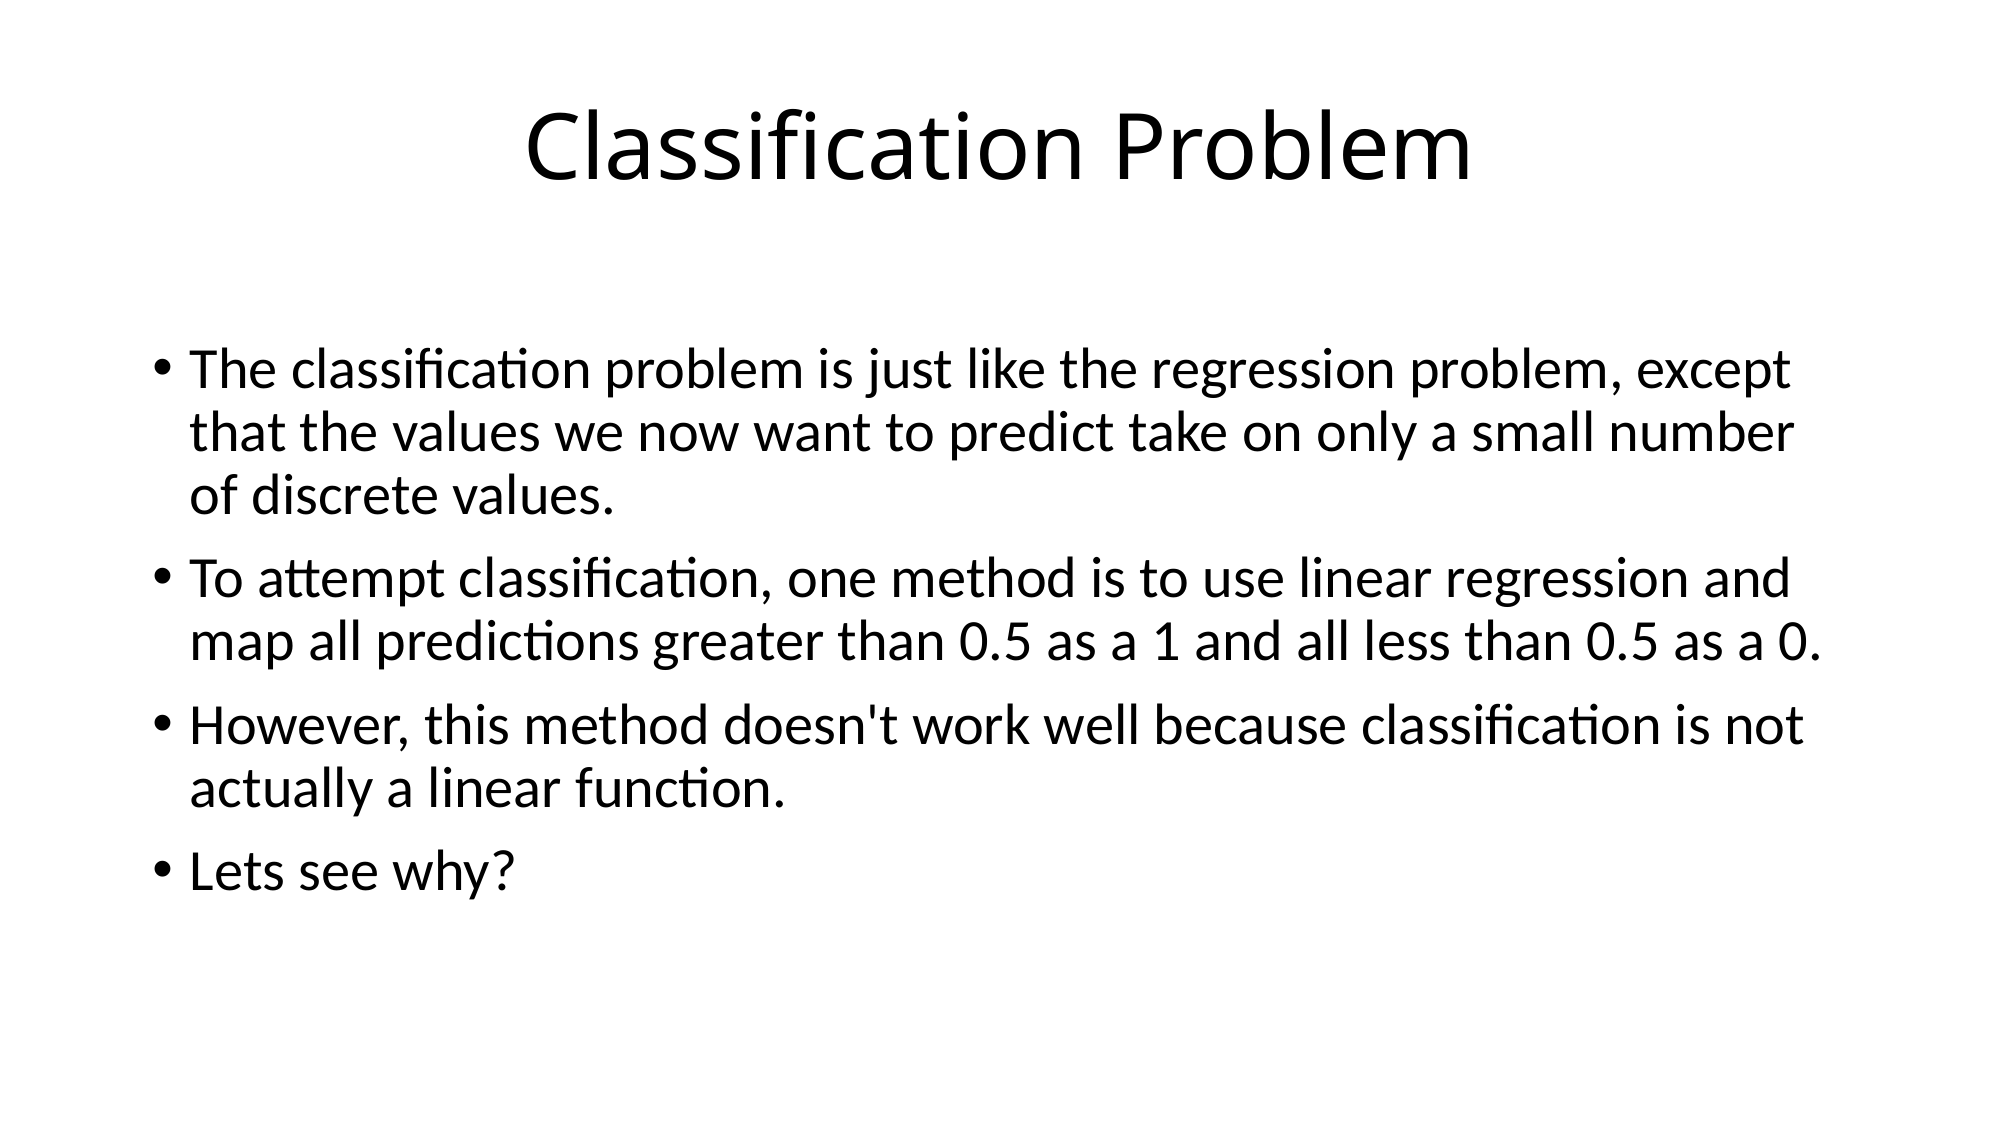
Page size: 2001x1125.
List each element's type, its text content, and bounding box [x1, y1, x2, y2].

title Classification Problem [137, 59, 1863, 239]
list The classification problem is just like the regression problem, except that the values we now want to predict take on only a small number of discrete values. To attempt classification, one method is to use linear regression and map all predictions greater than 0.5 as a 1 and all less than 0.5 as a 0. However, this method doesn't work well because classification is not actually a linear function. Lets see why? [137, 239, 1863, 1014]
